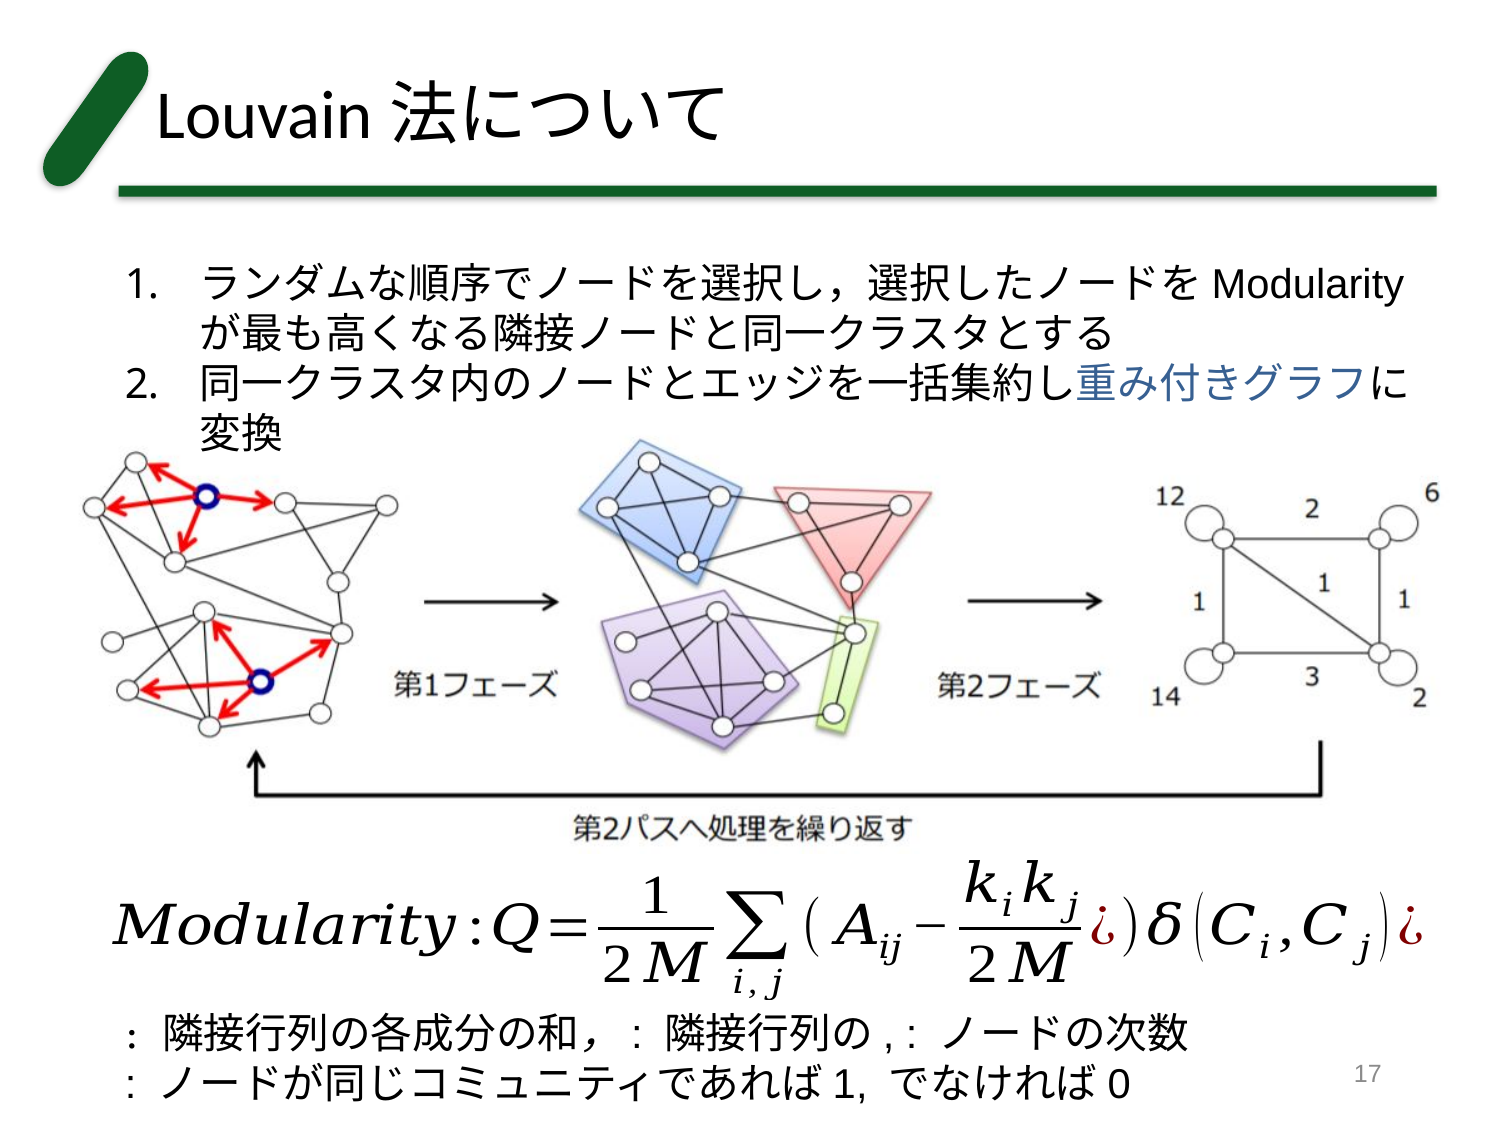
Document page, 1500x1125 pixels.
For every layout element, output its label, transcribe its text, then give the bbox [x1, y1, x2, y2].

slide_number 17 [1059, 1042, 1397, 1103]
text_box Louvain法について [142, 62, 1425, 249]
picture [59, 416, 1476, 855]
text_box ランダムな順序でノードを選択し，選択したノードをModularityが最も高くなる隣接ノードと同一クラスタとする 同一クラスタ内のノードとエッジを一括集約し重み付きグラフに変換 [110, 249, 1425, 414]
